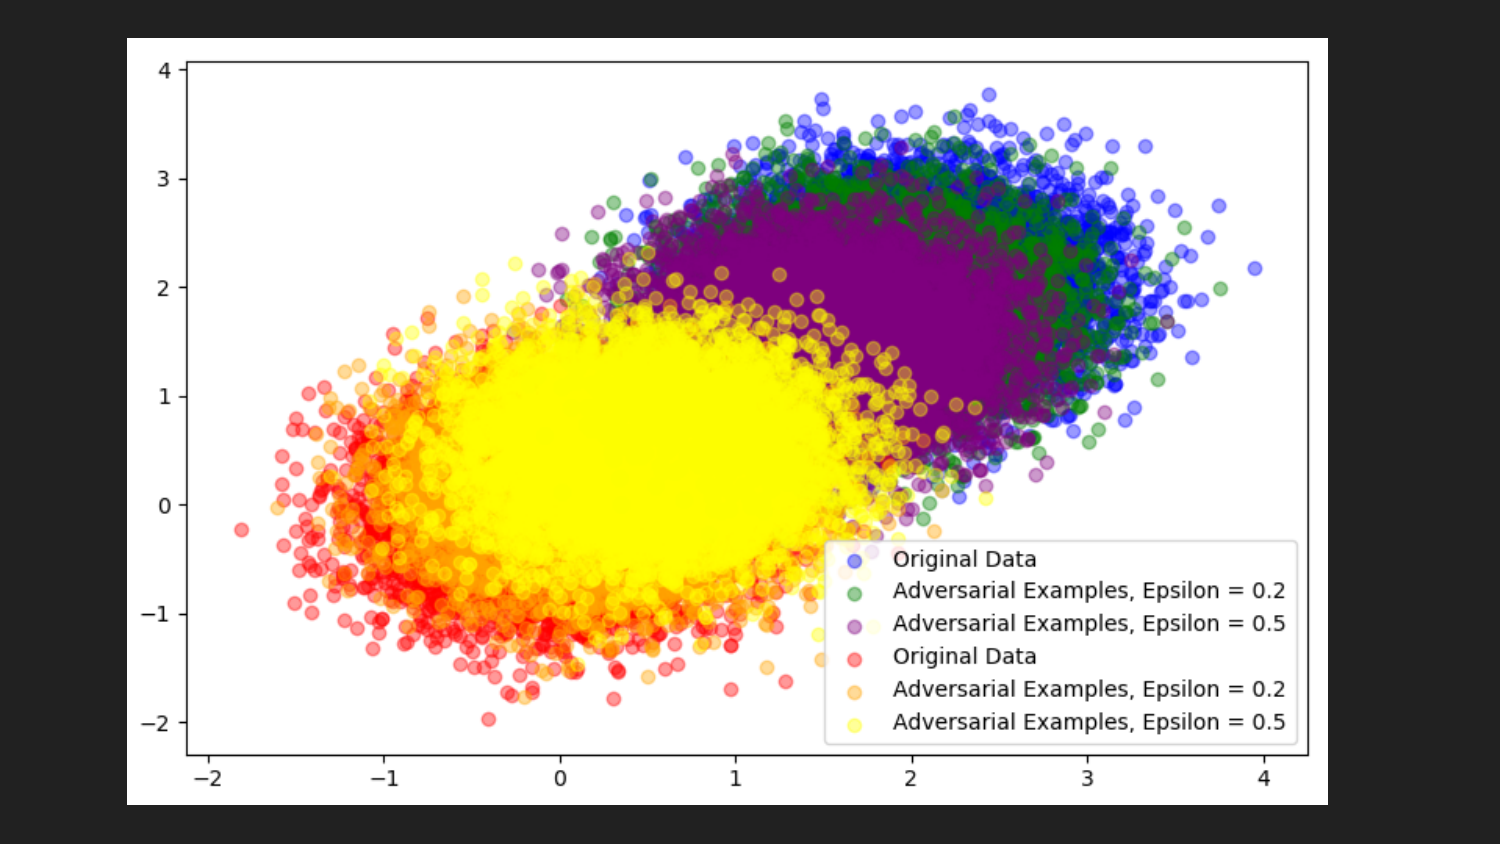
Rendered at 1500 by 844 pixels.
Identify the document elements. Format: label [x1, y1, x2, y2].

picture [127, 38, 1328, 805]
